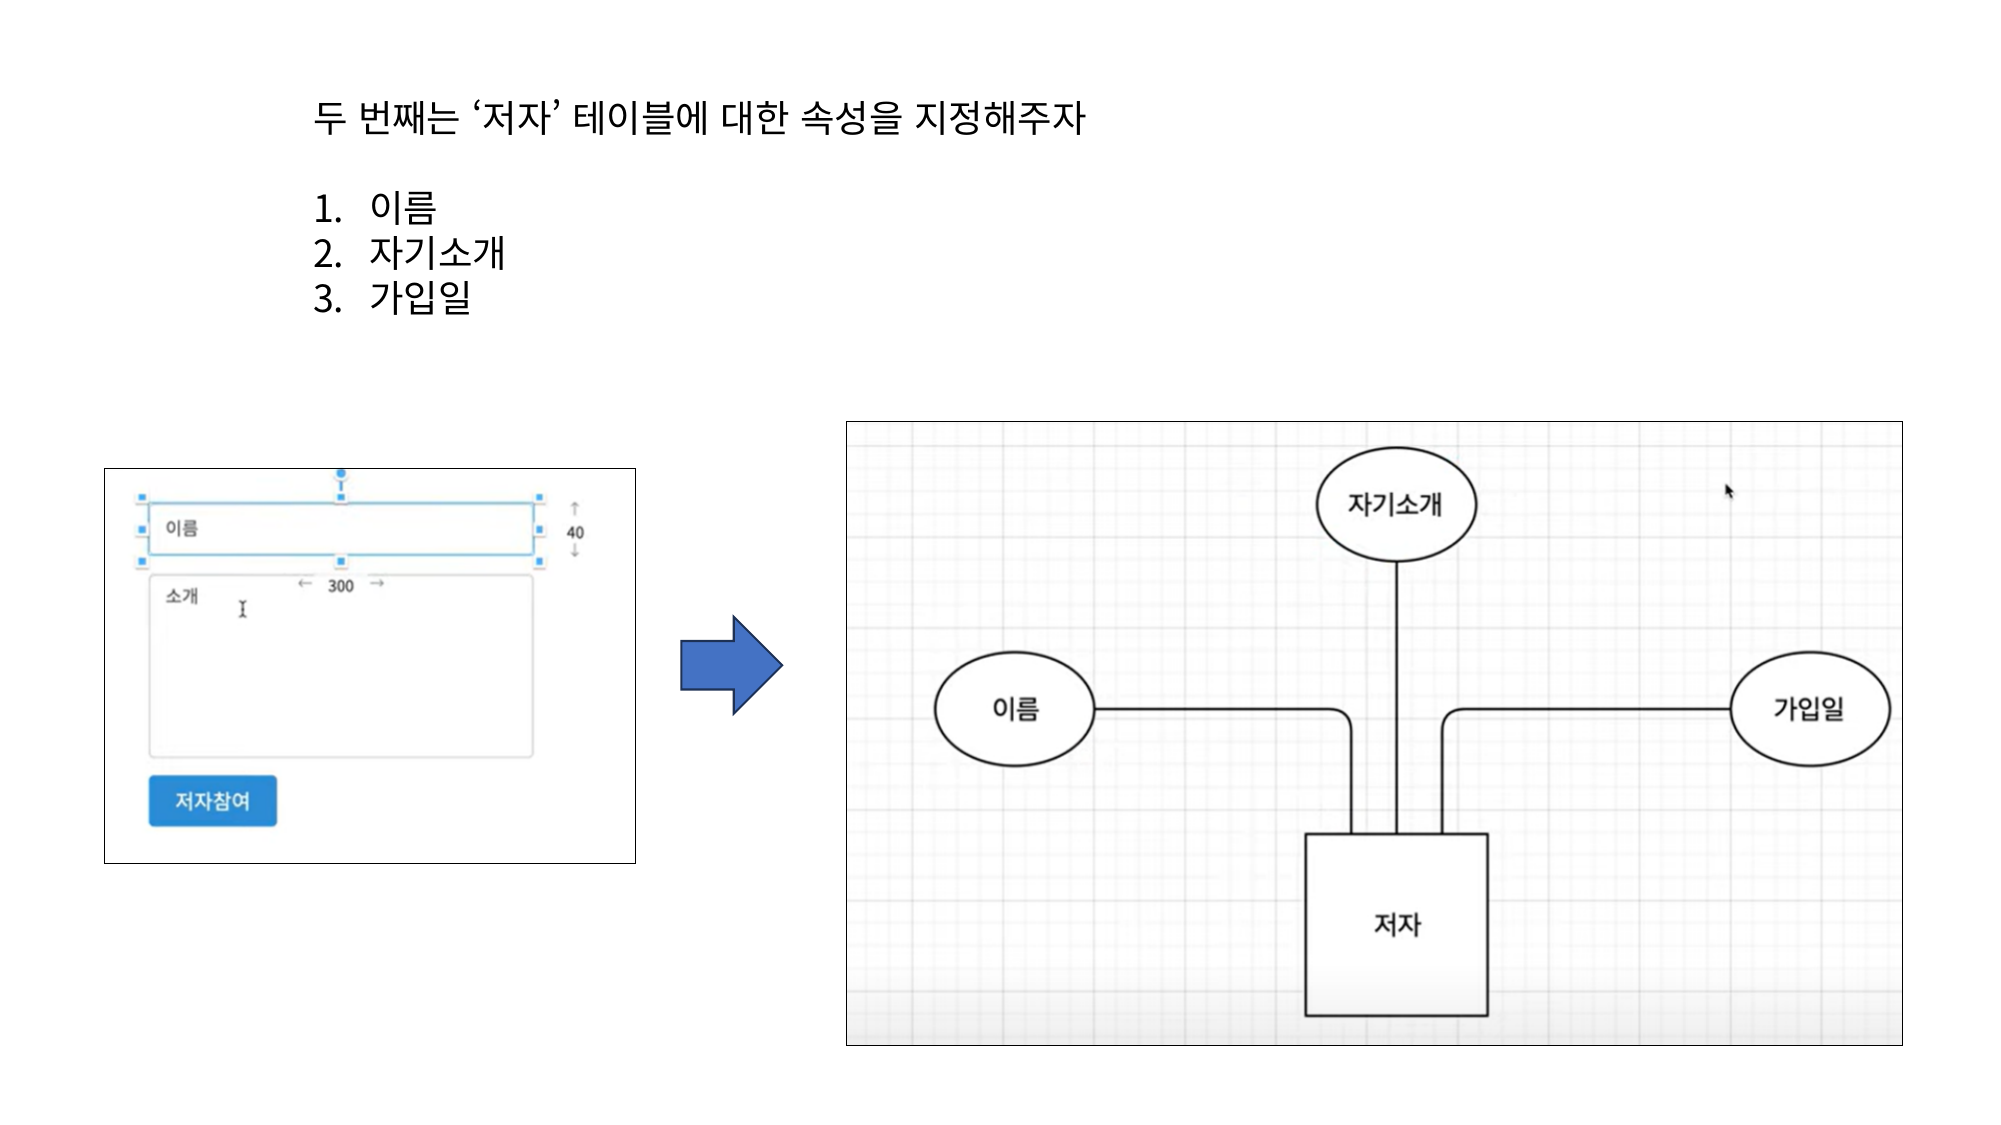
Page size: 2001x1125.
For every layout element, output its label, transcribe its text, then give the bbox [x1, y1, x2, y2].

text_box [680, 614, 784, 717]
picture [846, 421, 1903, 1046]
picture [104, 467, 636, 864]
text_box 두 번째는 ‘저자’ 테이블에 대한 속성을 지정해주자 이름 자기소개 가입일 [298, 87, 1113, 418]
